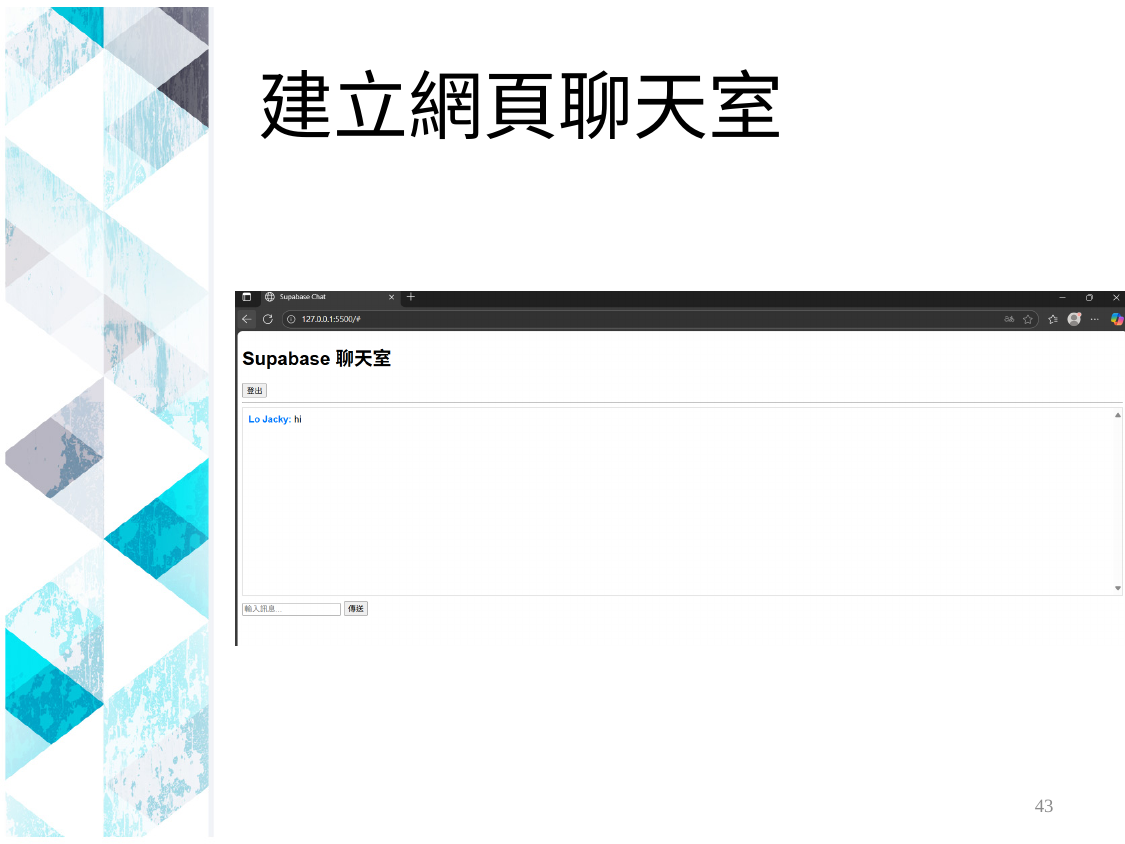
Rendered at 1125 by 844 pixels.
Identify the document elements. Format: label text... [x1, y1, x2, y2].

picture [0, 0, 1125, 844]
slide_number 43 [806, 782, 1069, 827]
title 建立網頁聊天室 [243, 33, 1069, 175]
